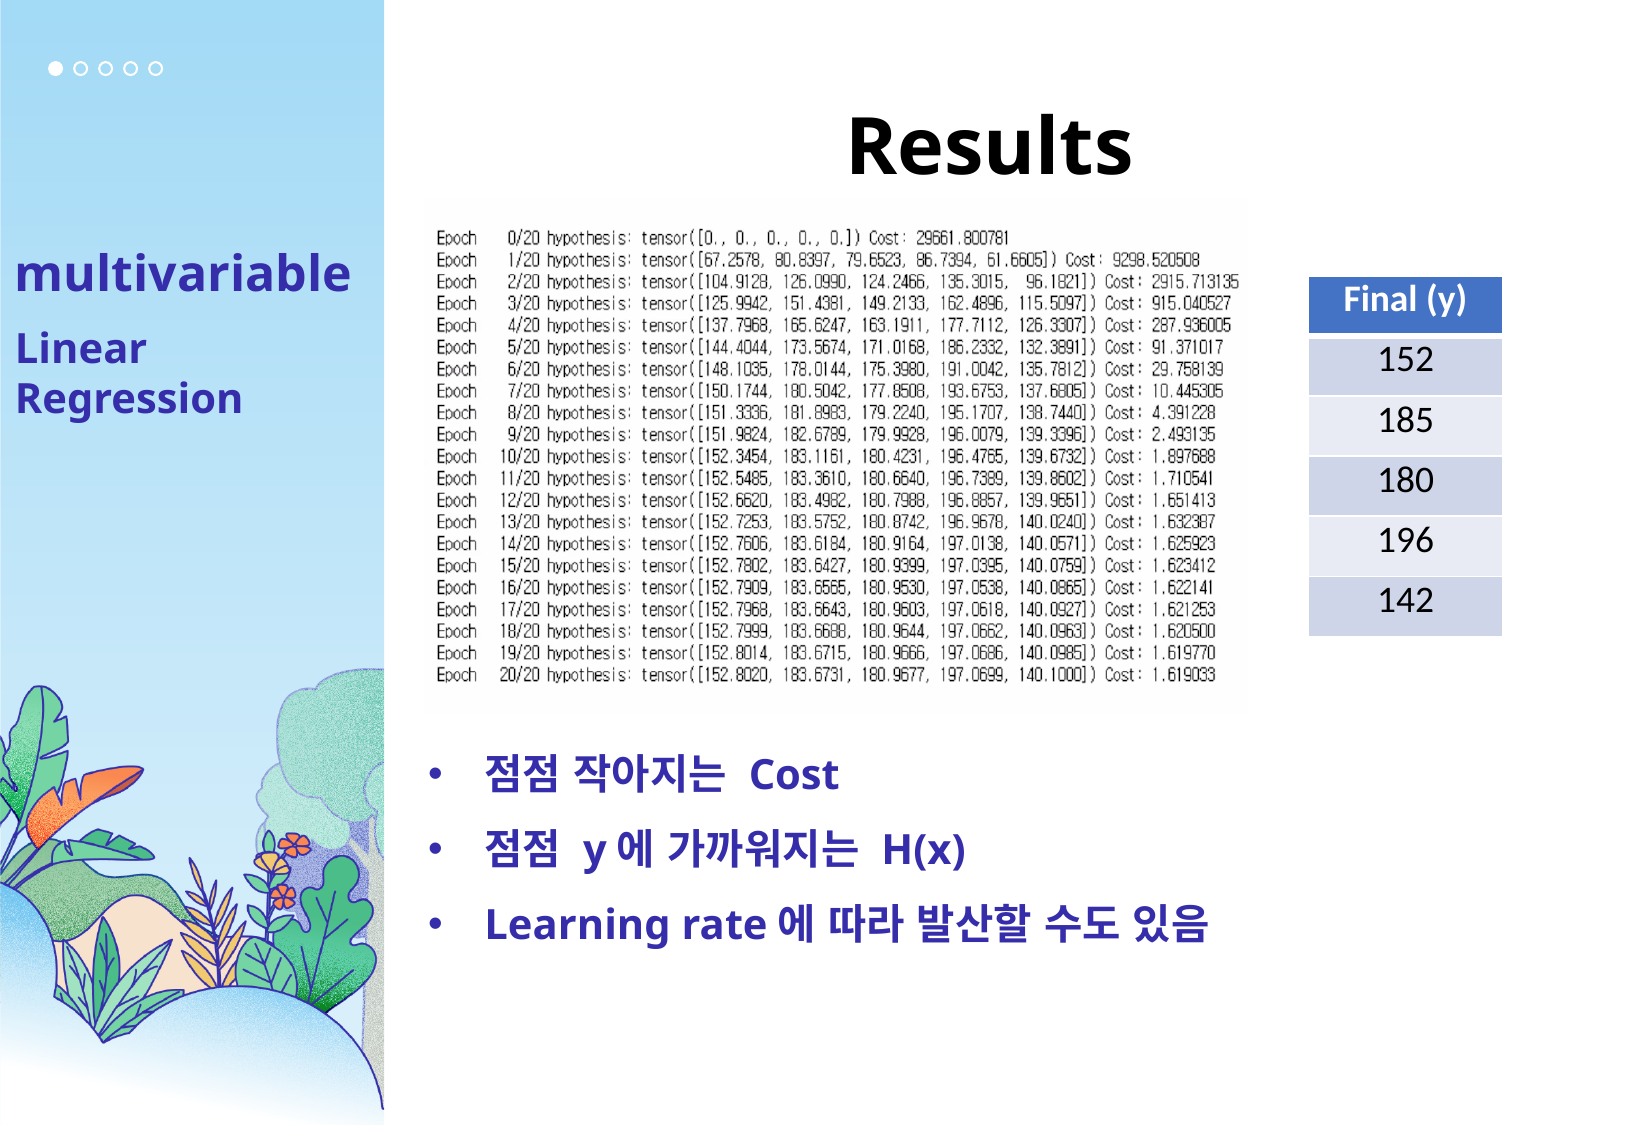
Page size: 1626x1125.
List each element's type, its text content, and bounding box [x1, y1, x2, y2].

table_cell 196 [1309, 517, 1502, 576]
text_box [49, 62, 162, 76]
text_box 점점 작아지는 Cost 점점 y에 가까워지는 H(x) Learning rate에 따라 발산할 수도 있음 [413, 740, 1483, 956]
picture [0, 0, 385, 1125]
text_box Results [415, 88, 1564, 199]
table_cell 152 [1309, 339, 1502, 395]
table_cell 142 [1309, 577, 1502, 636]
table_header Final (y) [1309, 277, 1502, 333]
table_cell 185 [1309, 397, 1502, 455]
picture [424, 199, 1248, 713]
table_cell 180 [1309, 457, 1502, 515]
